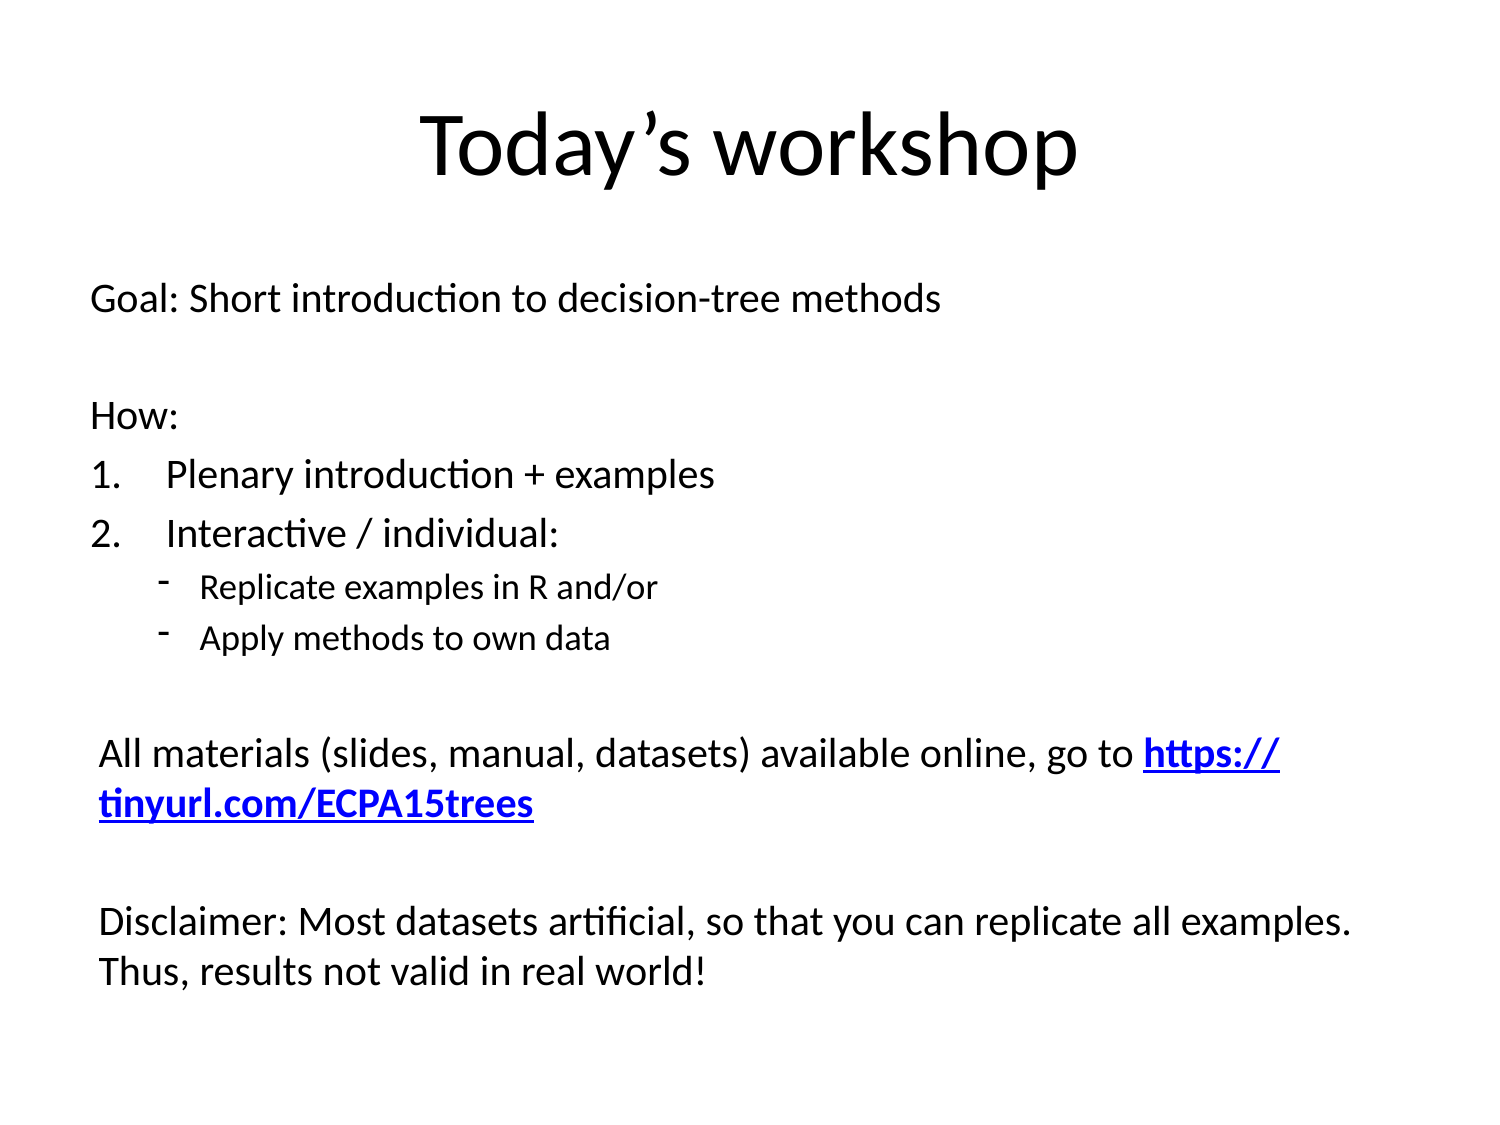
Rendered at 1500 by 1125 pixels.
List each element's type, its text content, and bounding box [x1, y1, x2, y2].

title Today’s workshop [75, 45, 1425, 233]
list Goal: Short introduction to decision-tree methods How: Plenary introduction + examples Interactive / individual: Replicate examples in R and/or Apply methods to own data All materials (slides, manual, datasets) available online, go to https://tinyurl.com/ECPA15trees Disclaimer: Most datasets artificial, so that you can replicate all examples. Thus, results not valid in real world! [75, 262, 1425, 1005]
